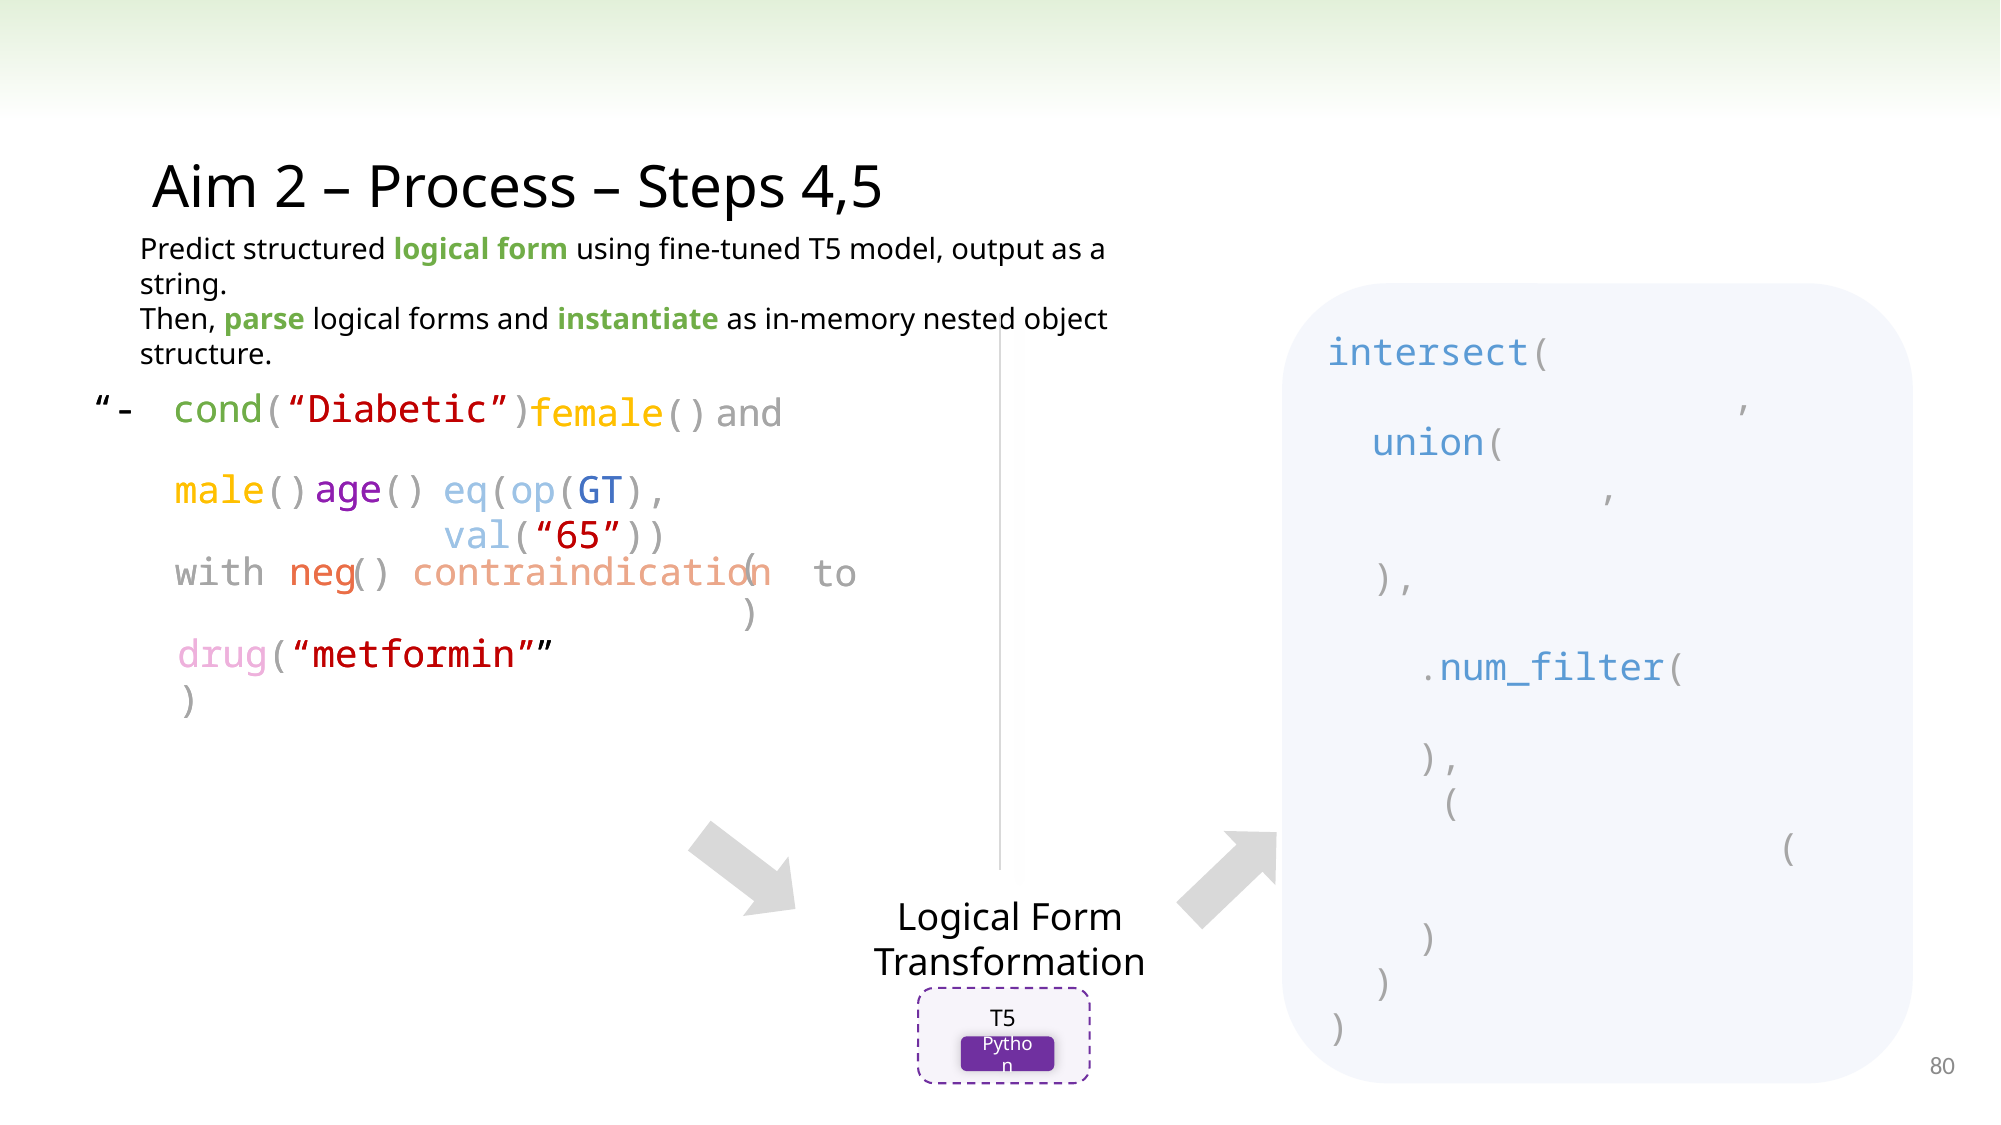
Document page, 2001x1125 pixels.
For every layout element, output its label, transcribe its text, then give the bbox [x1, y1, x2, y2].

text_box Predict structured logical form using fine-tuned T5 model, output as a string. Then, parse logical forms and instantiate as in-memory nested object structure. [125, 223, 1194, 378]
text_box Aim 2 – Process – Steps 4,5 [137, 141, 932, 227]
text_box [1174, 829, 1278, 931]
text_box [686, 819, 797, 918]
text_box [1282, 283, 1924, 1084]
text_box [76, 377, 896, 684]
slide_number 80 [1520, 1035, 1971, 1096]
text_box drug(“metformin”) [162, 684, 554, 728]
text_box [865, 885, 1155, 1084]
